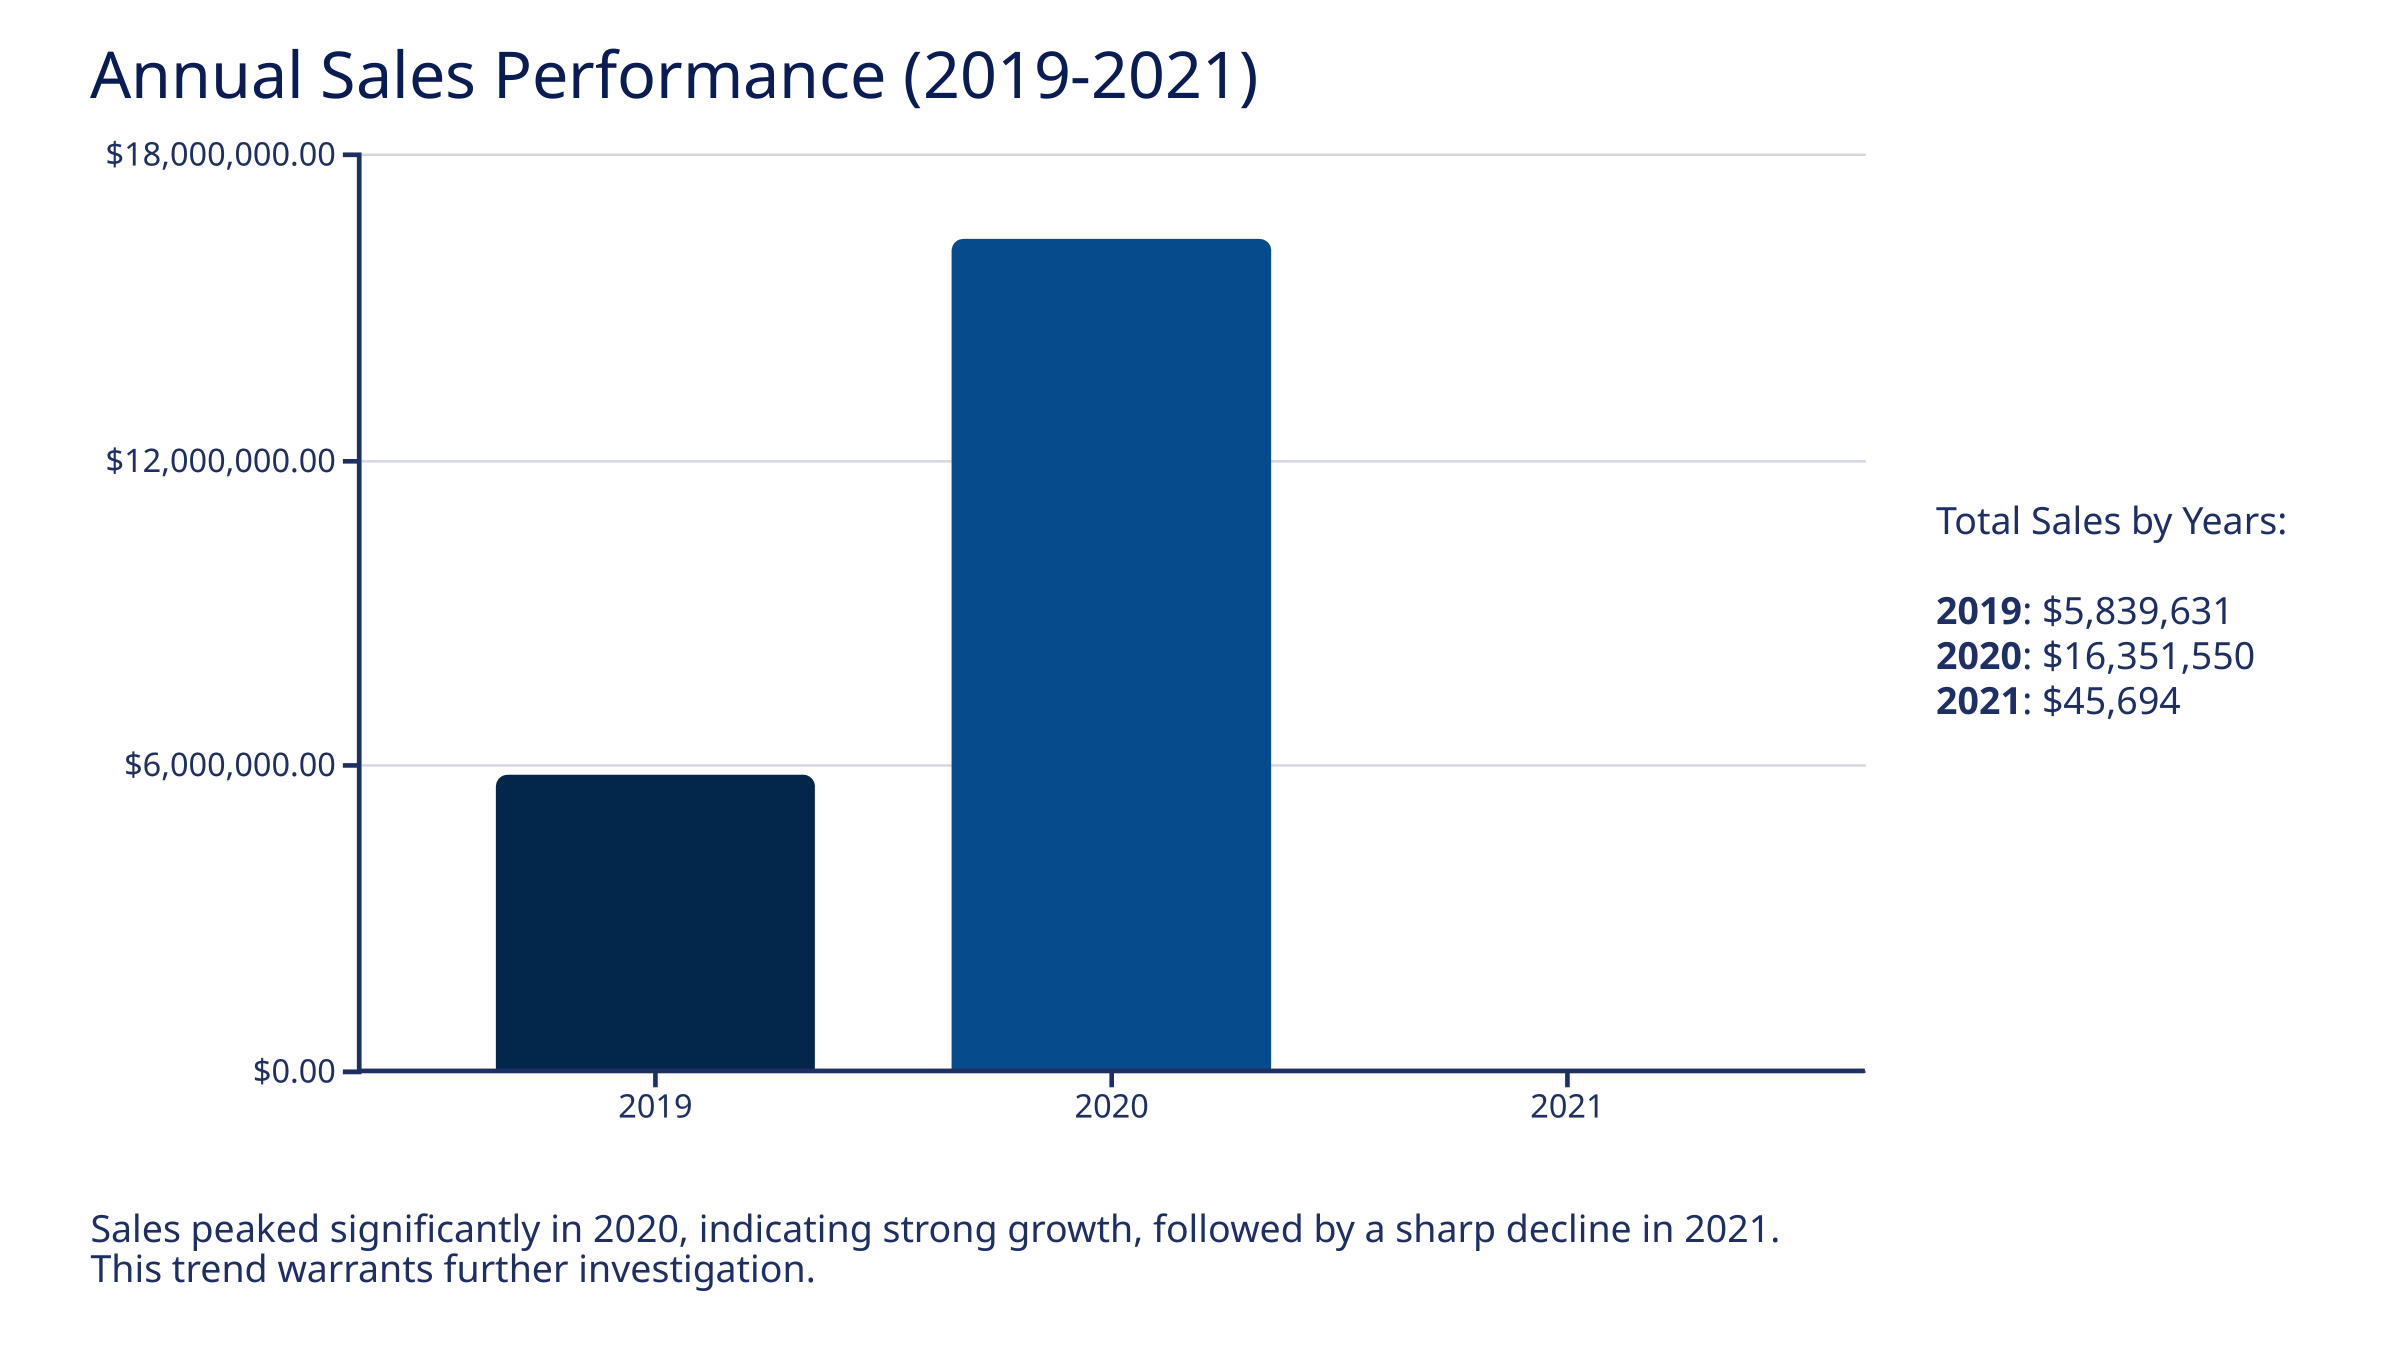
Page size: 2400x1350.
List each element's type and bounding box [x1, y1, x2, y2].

text_box [90, 30, 2400, 1343]
